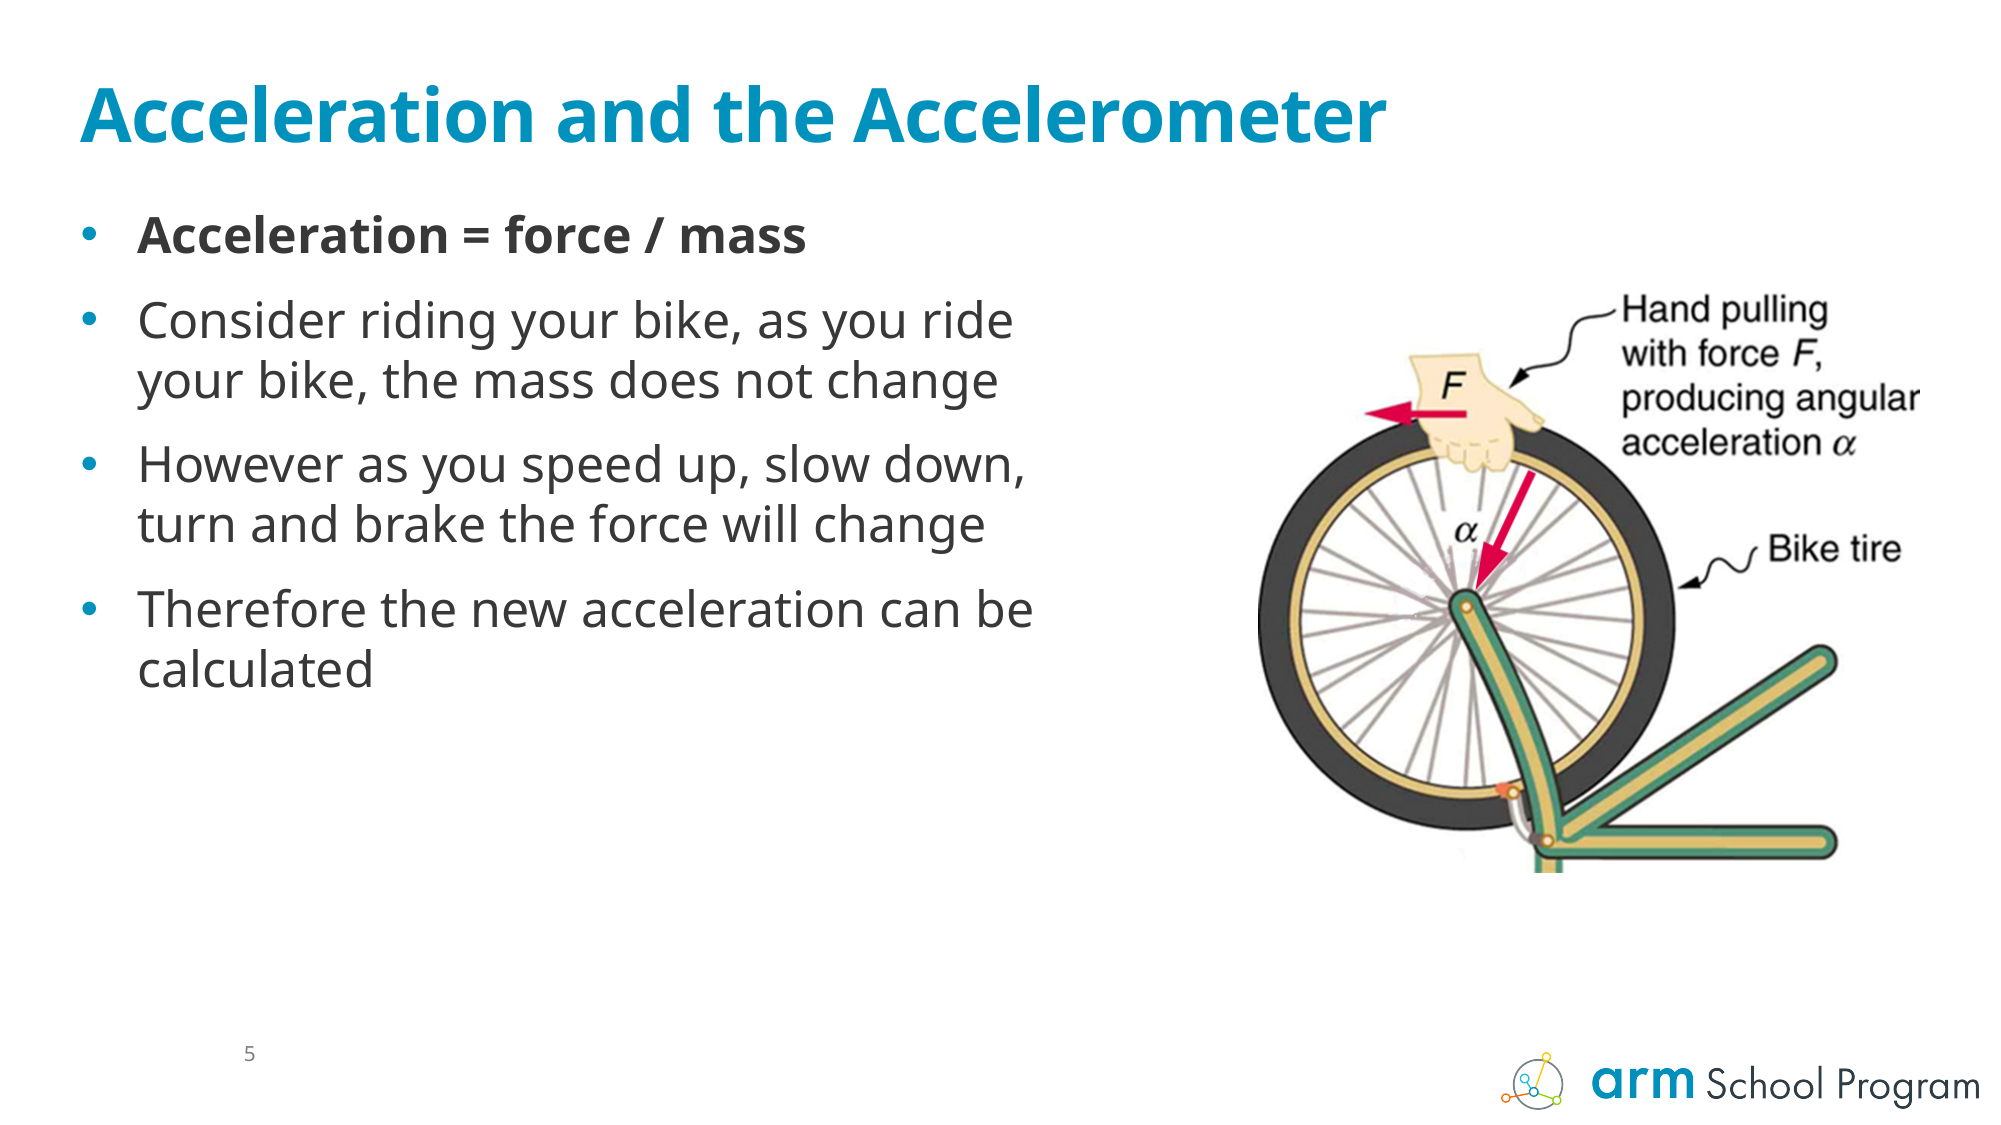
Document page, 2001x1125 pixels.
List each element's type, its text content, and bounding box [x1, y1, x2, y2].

picture [1501, 1052, 1979, 1110]
picture [1258, 287, 1920, 873]
title Acceleration and the Accelerometer [80, 48, 1915, 158]
list Acceleration = force / mass Consider riding your bike, as you ride your bike, the mass does not change However as you speed up, slow down, turn and brake the force will change Therefore the new acceleration can be calculated [80, 203, 1124, 957]
